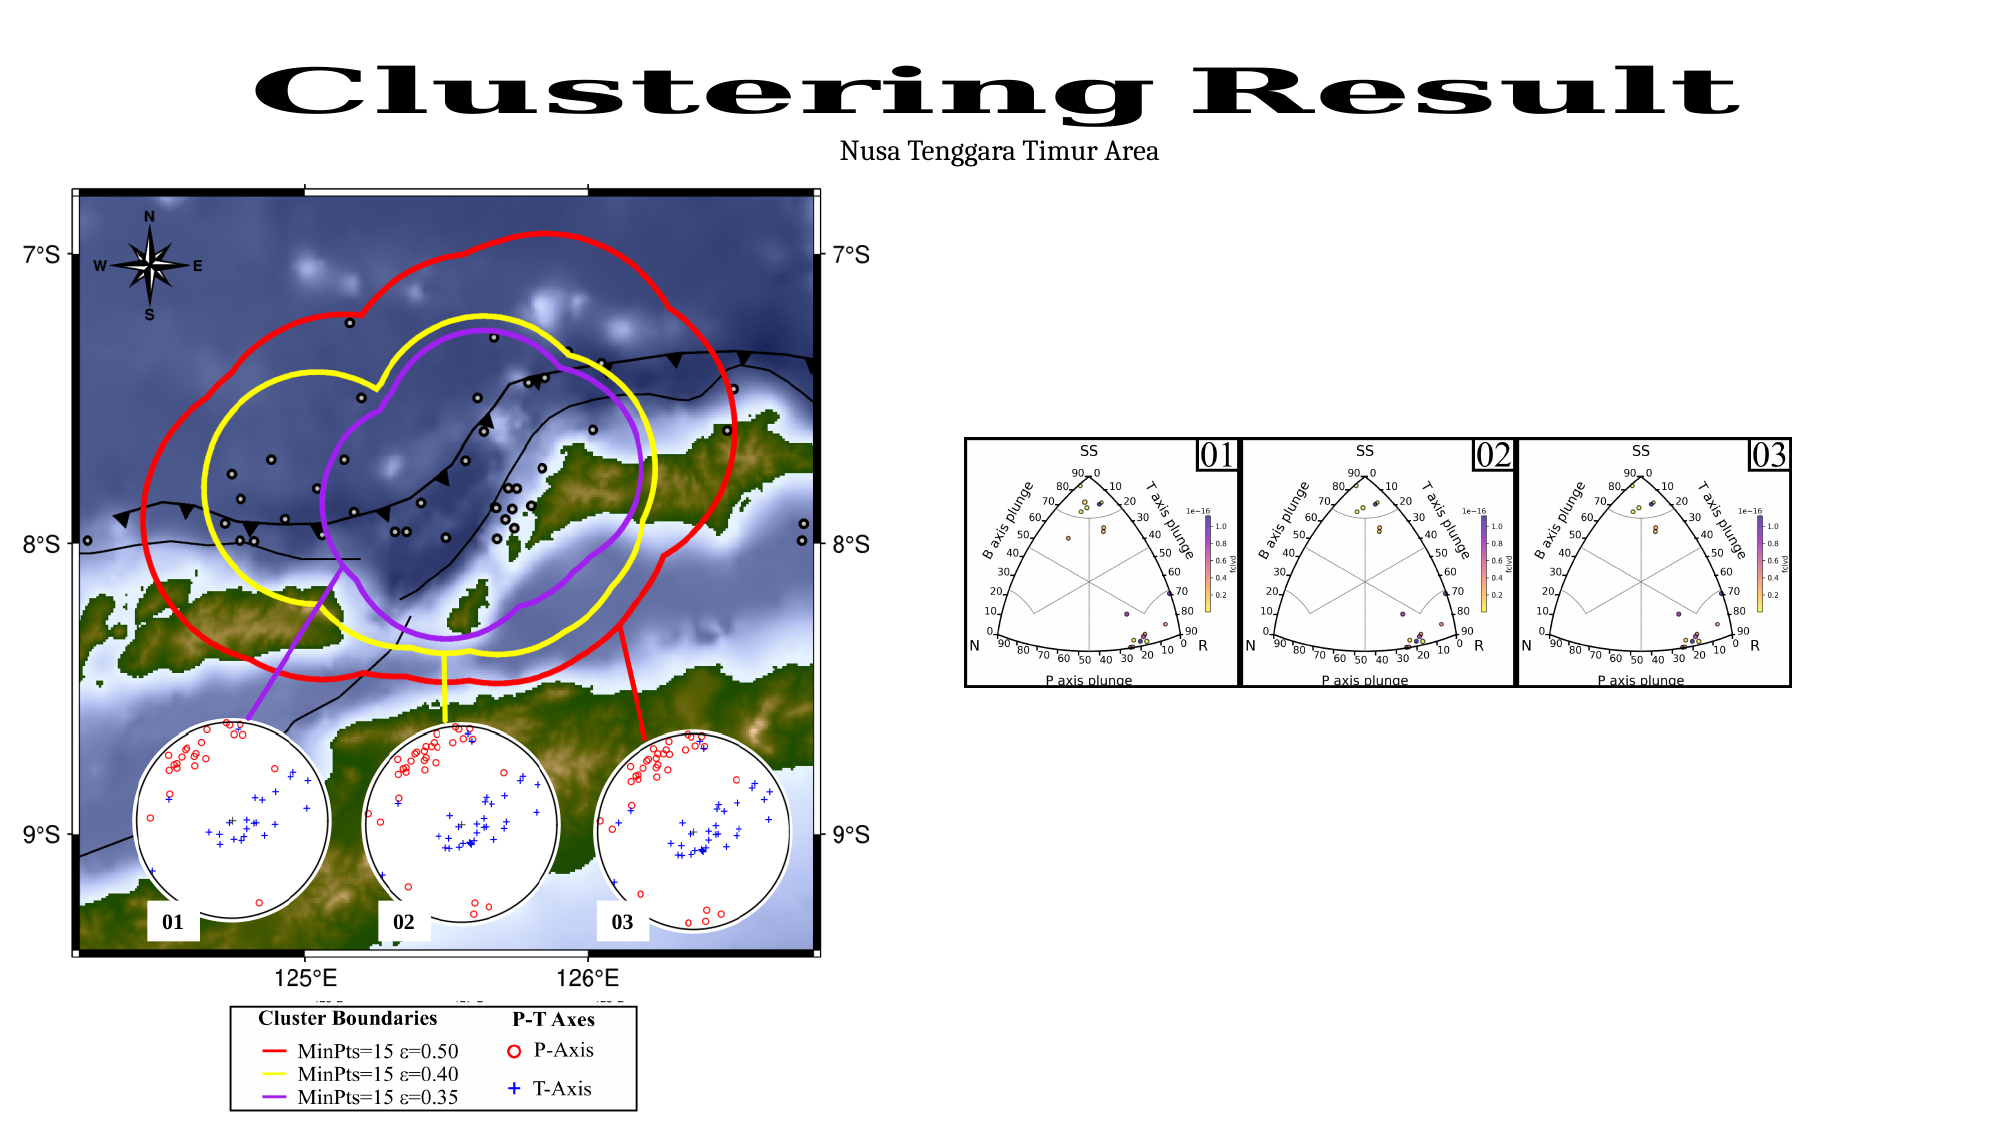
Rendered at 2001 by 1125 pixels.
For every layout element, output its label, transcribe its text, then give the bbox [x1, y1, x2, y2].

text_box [21, 175, 890, 995]
picture [964, 437, 1792, 688]
text_box Nusa Tenggara Timur Area [724, 127, 1276, 177]
picture [223, 1001, 639, 1113]
